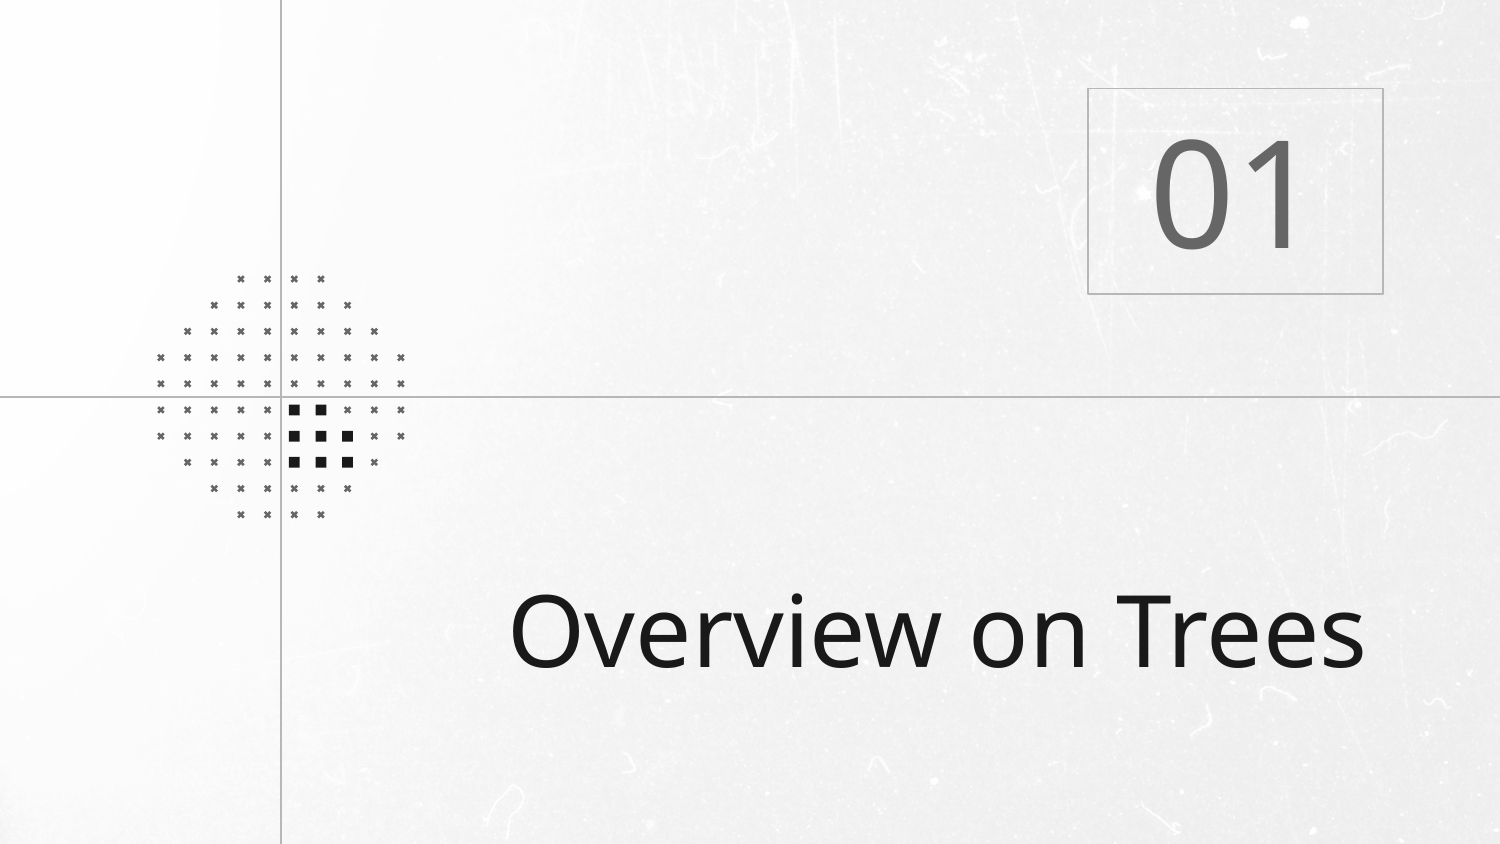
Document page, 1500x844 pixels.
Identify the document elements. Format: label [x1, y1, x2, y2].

text_box [0, 0, 1500, 844]
